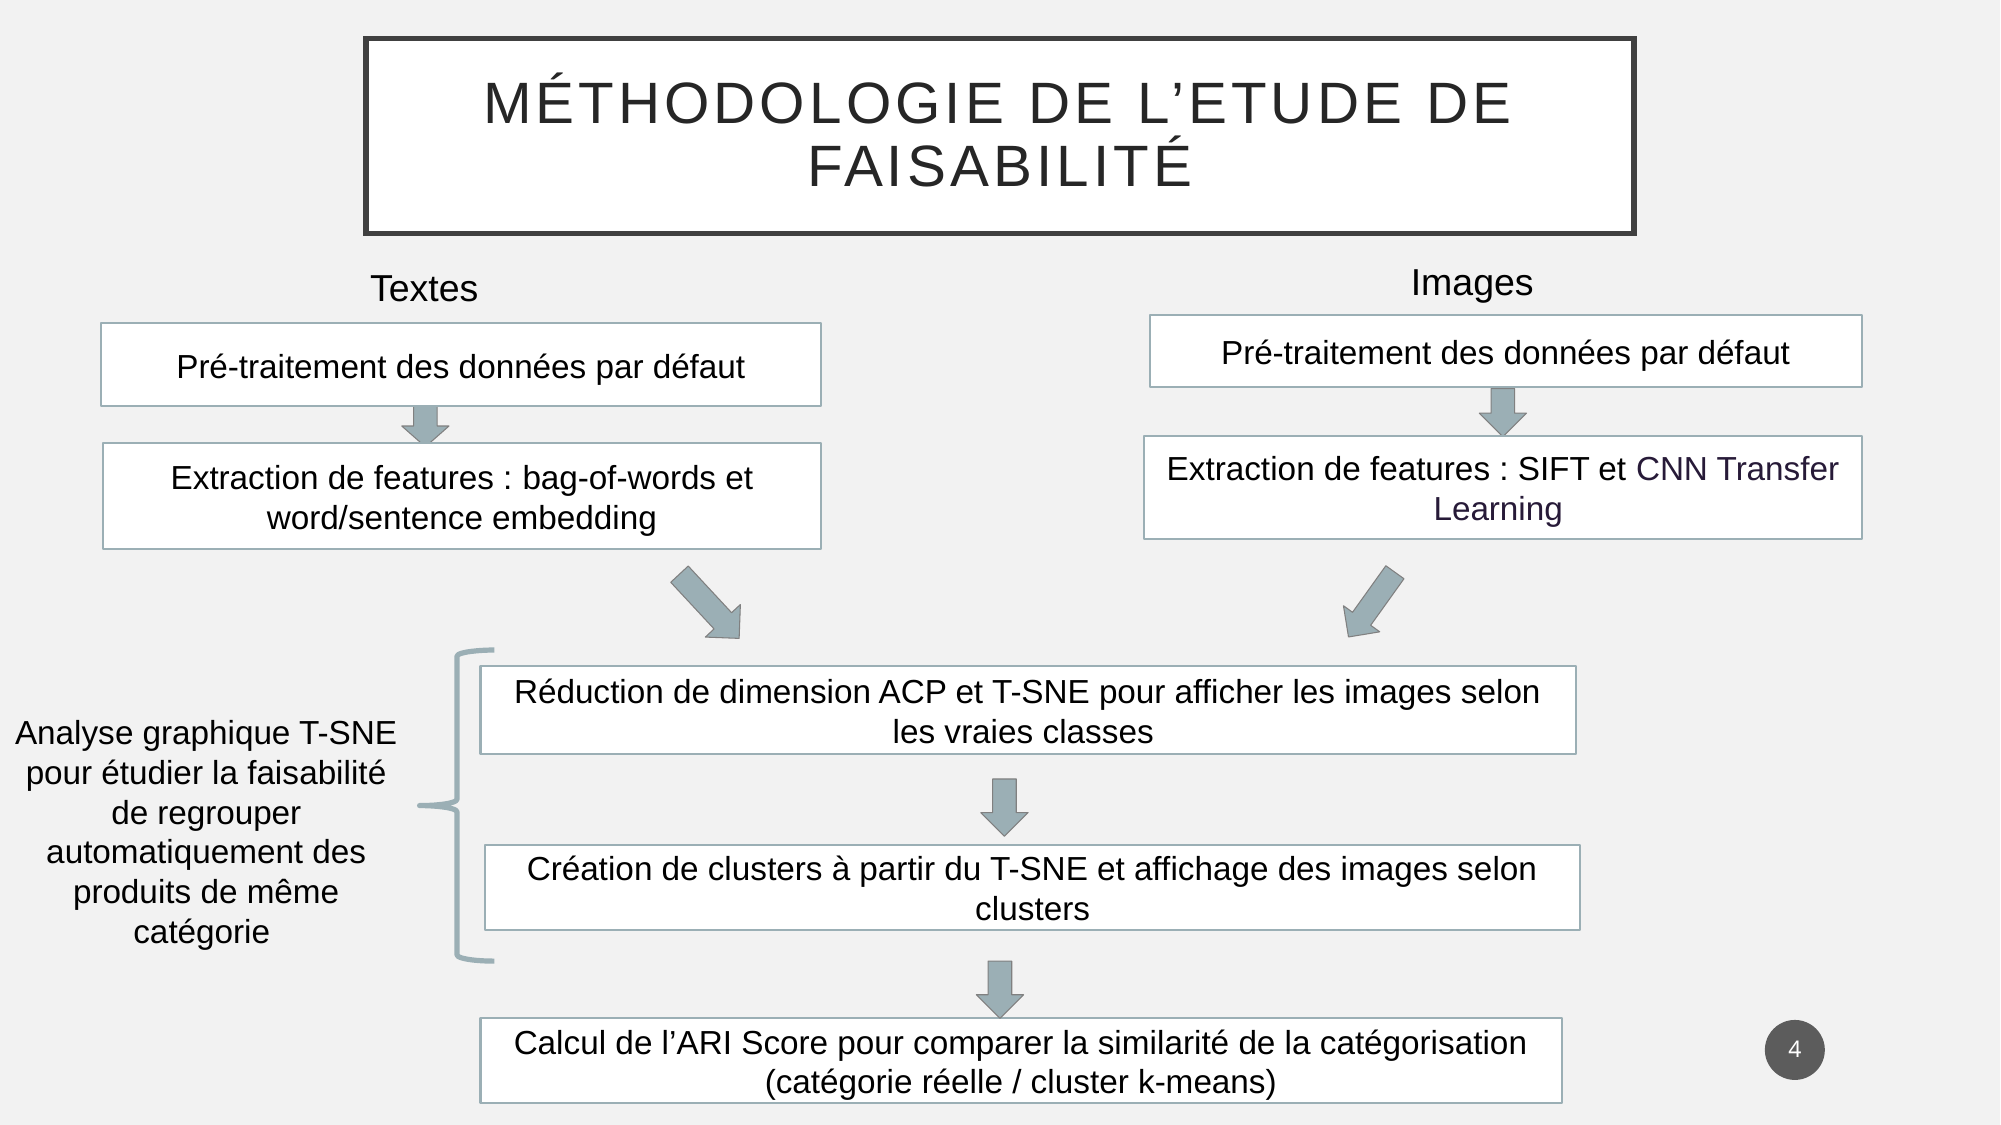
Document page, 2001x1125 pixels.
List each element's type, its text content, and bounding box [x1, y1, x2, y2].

text_box [975, 960, 1025, 1020]
slide_number 4 [1764, 1019, 1825, 1080]
text_box Création de clusters à partir du T-SNE et affichage des images selon clusters [495, 844, 1581, 931]
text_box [100, 256, 1576, 754]
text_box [1143, 250, 1863, 539]
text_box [685, 562, 1395, 651]
text_box Analyse graphique T-SNE pour étudier la faisabilité de regrouper automatiquement des produits de même catégorie [0, 703, 420, 958]
text_box Calcul de l’ARI Score pour comparer la similarité de la catégorisation (catégorie réelle / cluster k-means) [479, 1017, 1563, 1104]
text_box [979, 777, 1030, 838]
title Méthodologie de L’Etude de faisabilité [363, 36, 1637, 236]
text_box [420, 754, 495, 964]
